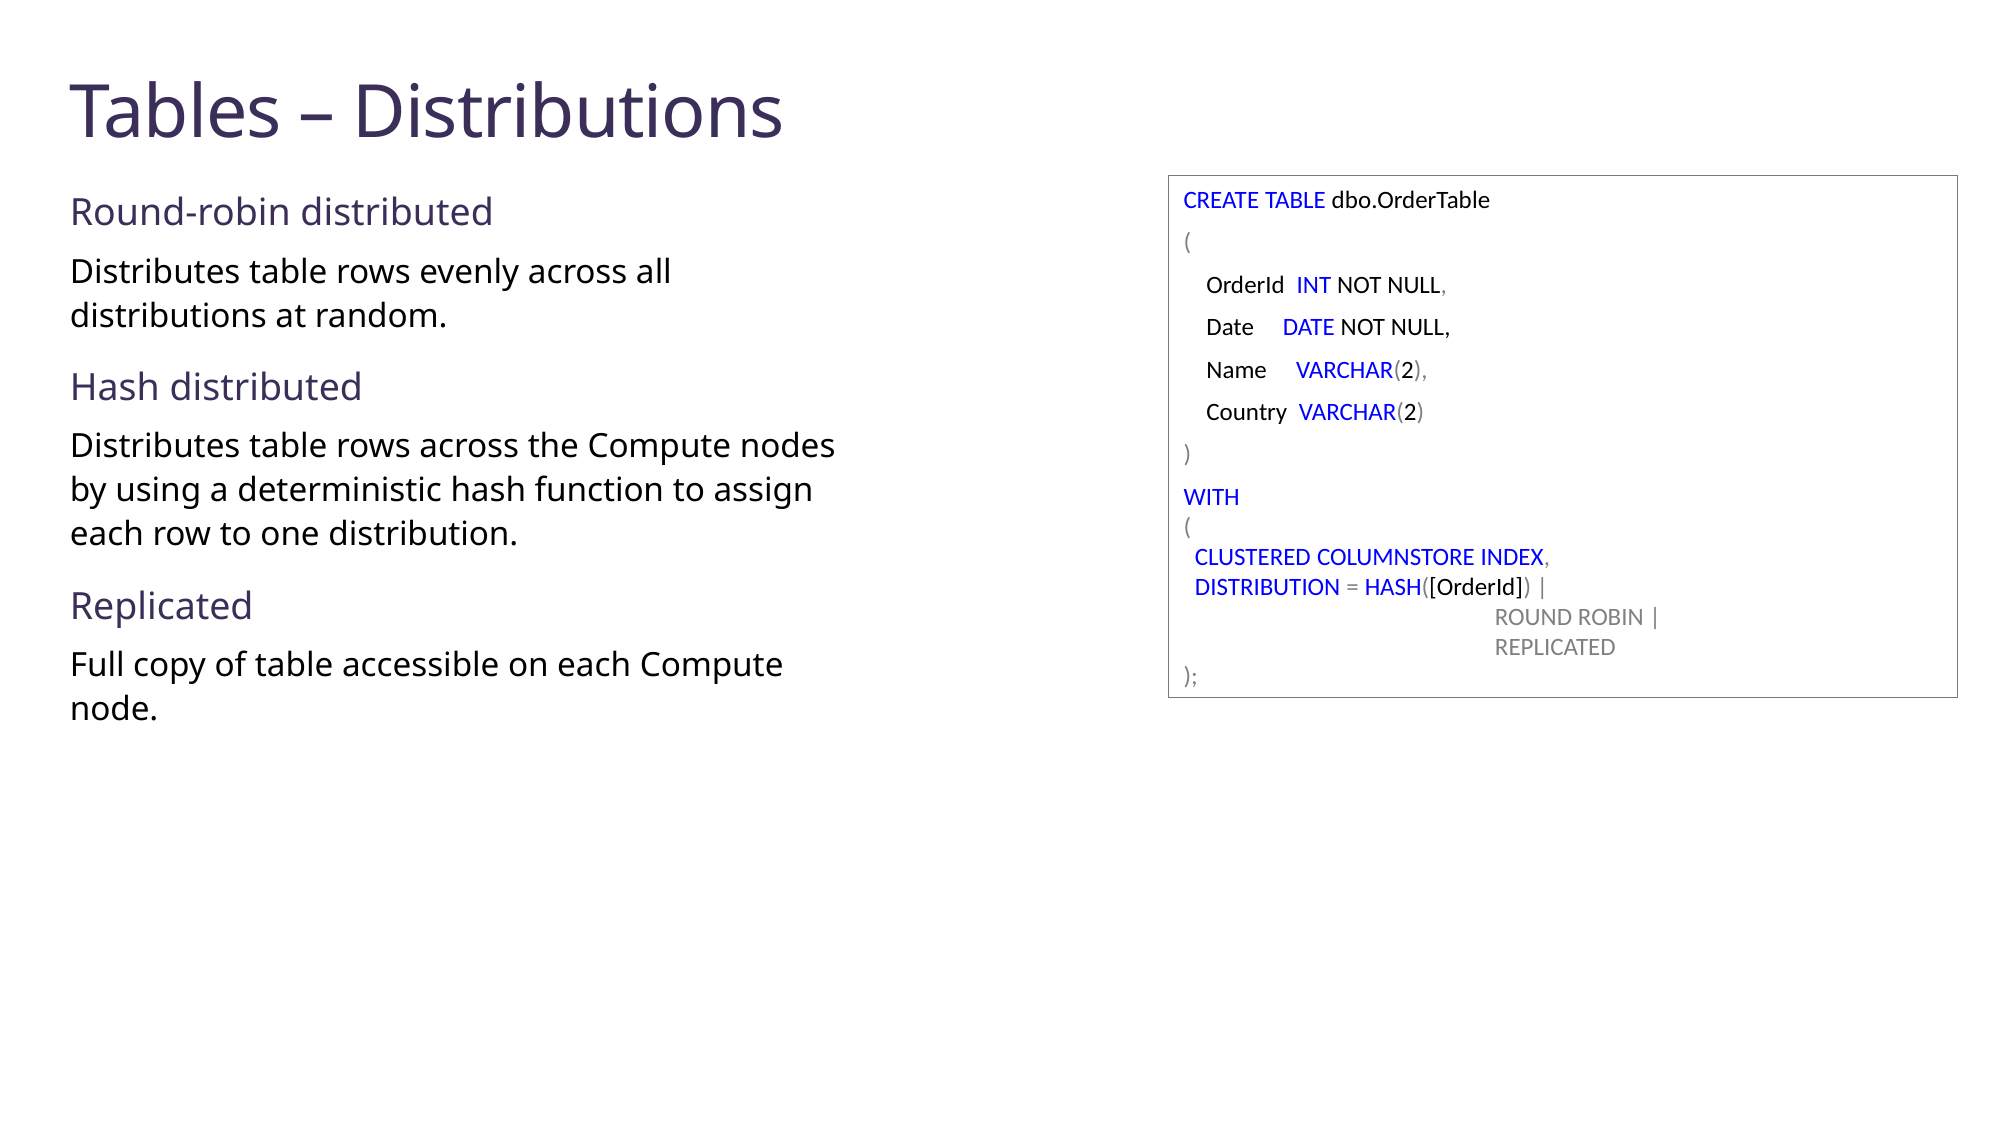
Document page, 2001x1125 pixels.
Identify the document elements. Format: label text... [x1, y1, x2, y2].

text_box CREATE TABLE dbo.OrderTable ( OrderId INT NOT NULL, Date DATE NOT NULL, Name VARCHAR(2), Country VARCHAR(2) ) WITH ( CLUSTERED COLUMNSTORE INDEX, DISTRIBUTION = HASH([OrderId]) | ROUND ROBIN | REPLICATED ); [1168, 175, 1958, 698]
title Tables – Distributions [69, 36, 1930, 158]
list Round-robin distributed Distributes table rows evenly across all distributions at random. Hash distributed Distributes table rows across the Compute nodes by using a deterministic hash function to assign each row to one distribution. Replicated Full copy of table accessible on each Compute node. [70, 183, 859, 694]
